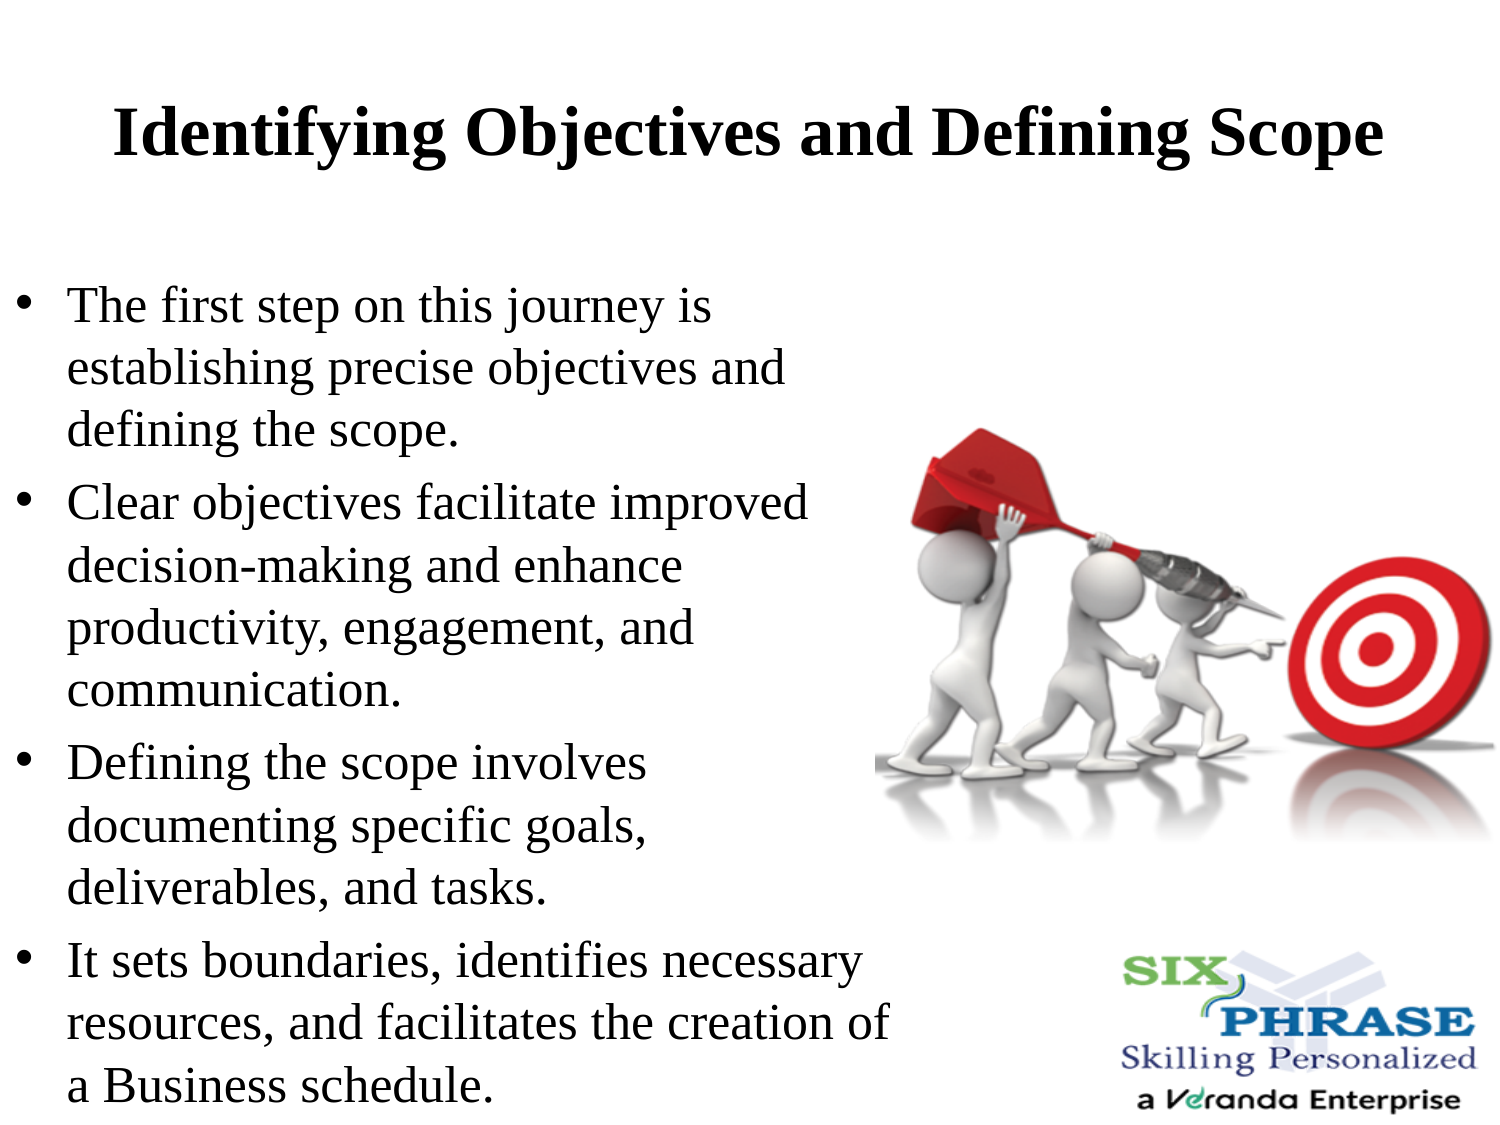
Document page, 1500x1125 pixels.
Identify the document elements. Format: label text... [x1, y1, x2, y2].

picture [874, 374, 1500, 891]
picture [1101, 937, 1500, 1125]
title Identifying Objectives and Defining Scope [75, 105, 1425, 235]
list The first step on this journey is establishing precise objectives and defining the scope. Clear objectives facilitate improved decision-making and enhance productivity, engagement, and communication. Defining the scope involves documenting specific goals, deliverables, and tasks. It sets boundaries, identifies necessary resources, and facilitates the creation of a Business schedule. [0, 262, 938, 1125]
